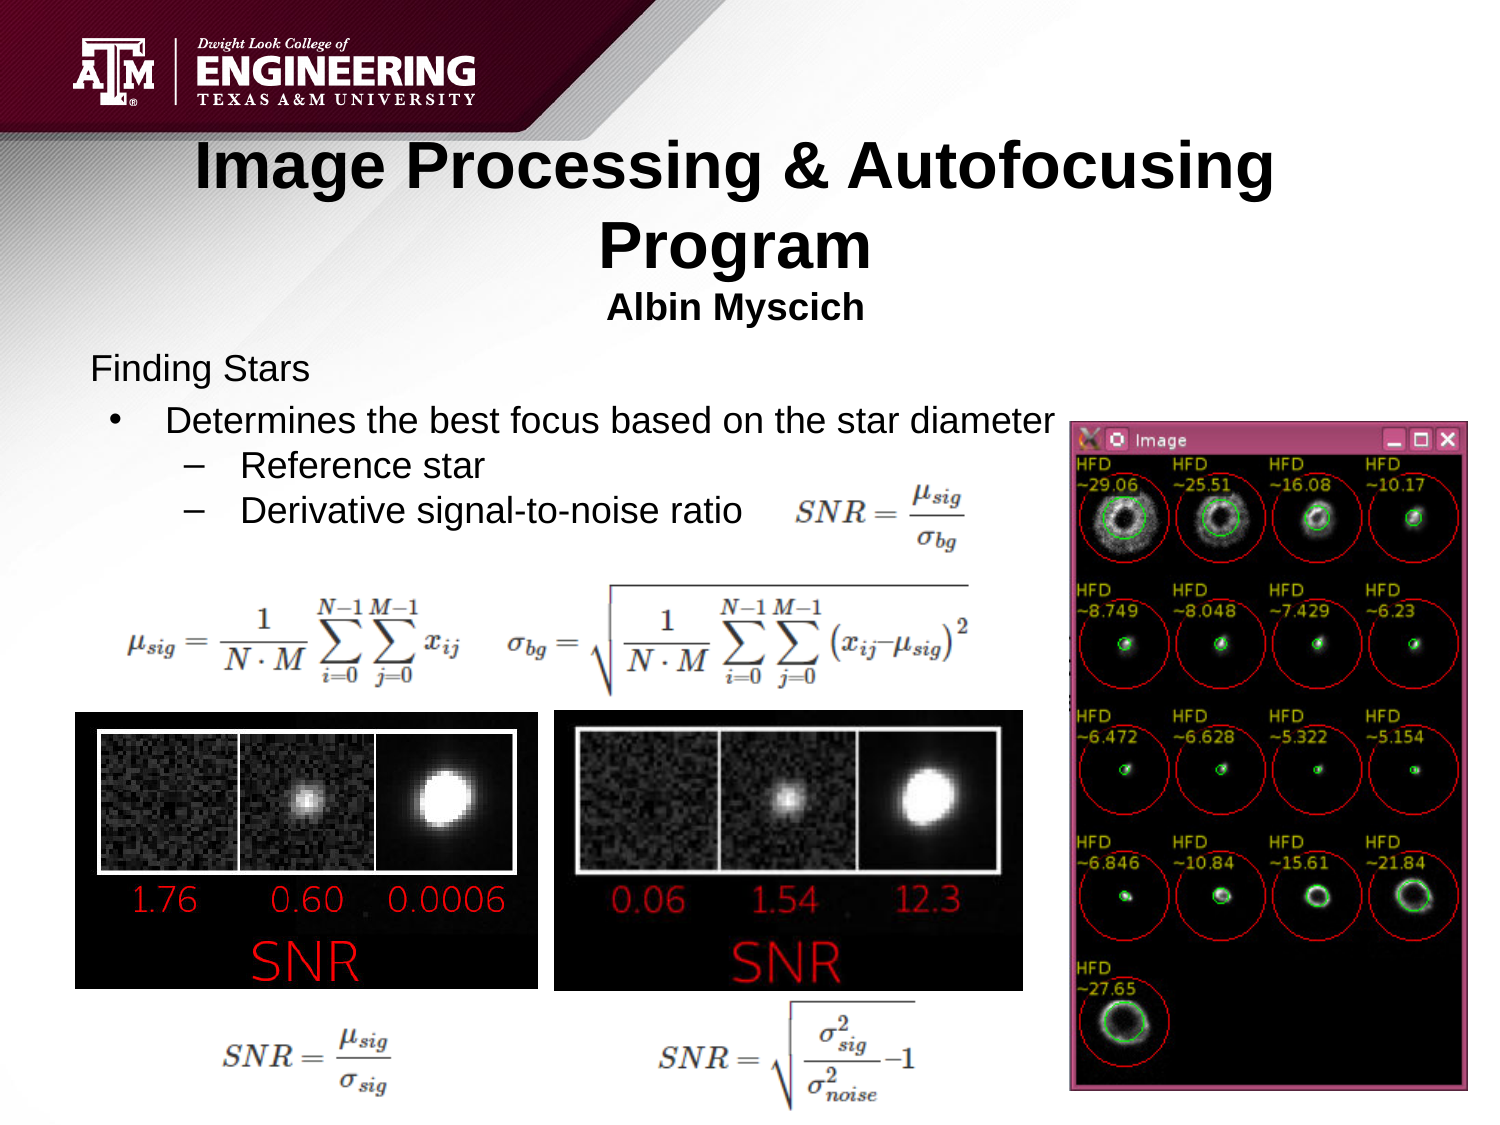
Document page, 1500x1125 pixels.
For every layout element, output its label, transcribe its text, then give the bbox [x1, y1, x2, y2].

list Finding Stars Determines the best focus based on the star diameter Reference star Derivative signal-to-noise ratio [75, 336, 1425, 1005]
text_box Image Processing & Autofocusing Program Albin Myscich [60, 204, 1411, 337]
picture [0, 0, 1500, 1125]
